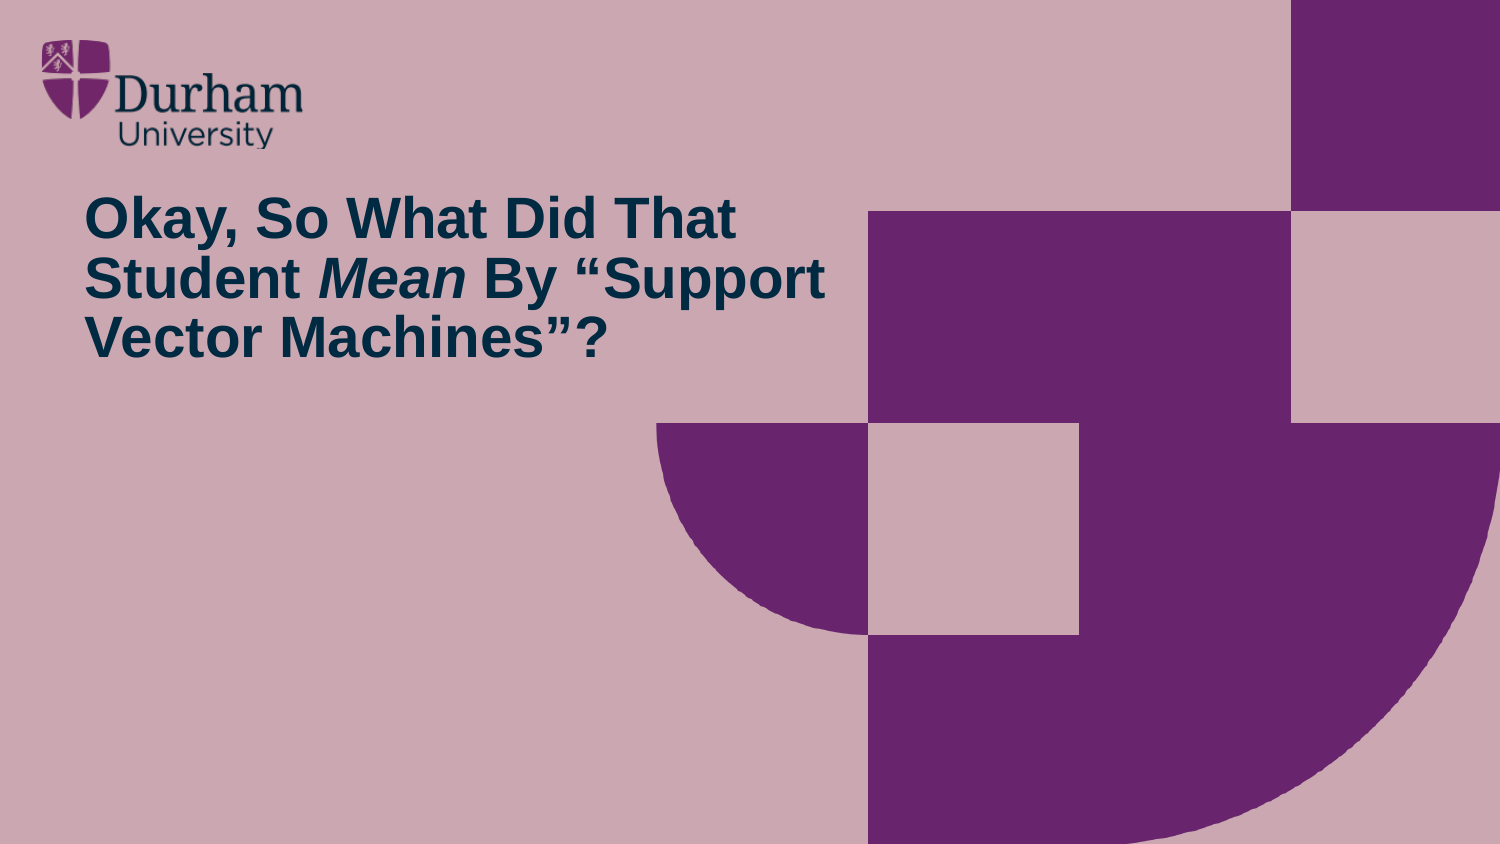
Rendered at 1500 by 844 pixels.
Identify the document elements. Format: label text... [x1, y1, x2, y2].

subtitle [85, 268, 826, 485]
title Okay, So What Did That Student Mean By “Support Vector Machines”? [85, 191, 924, 475]
